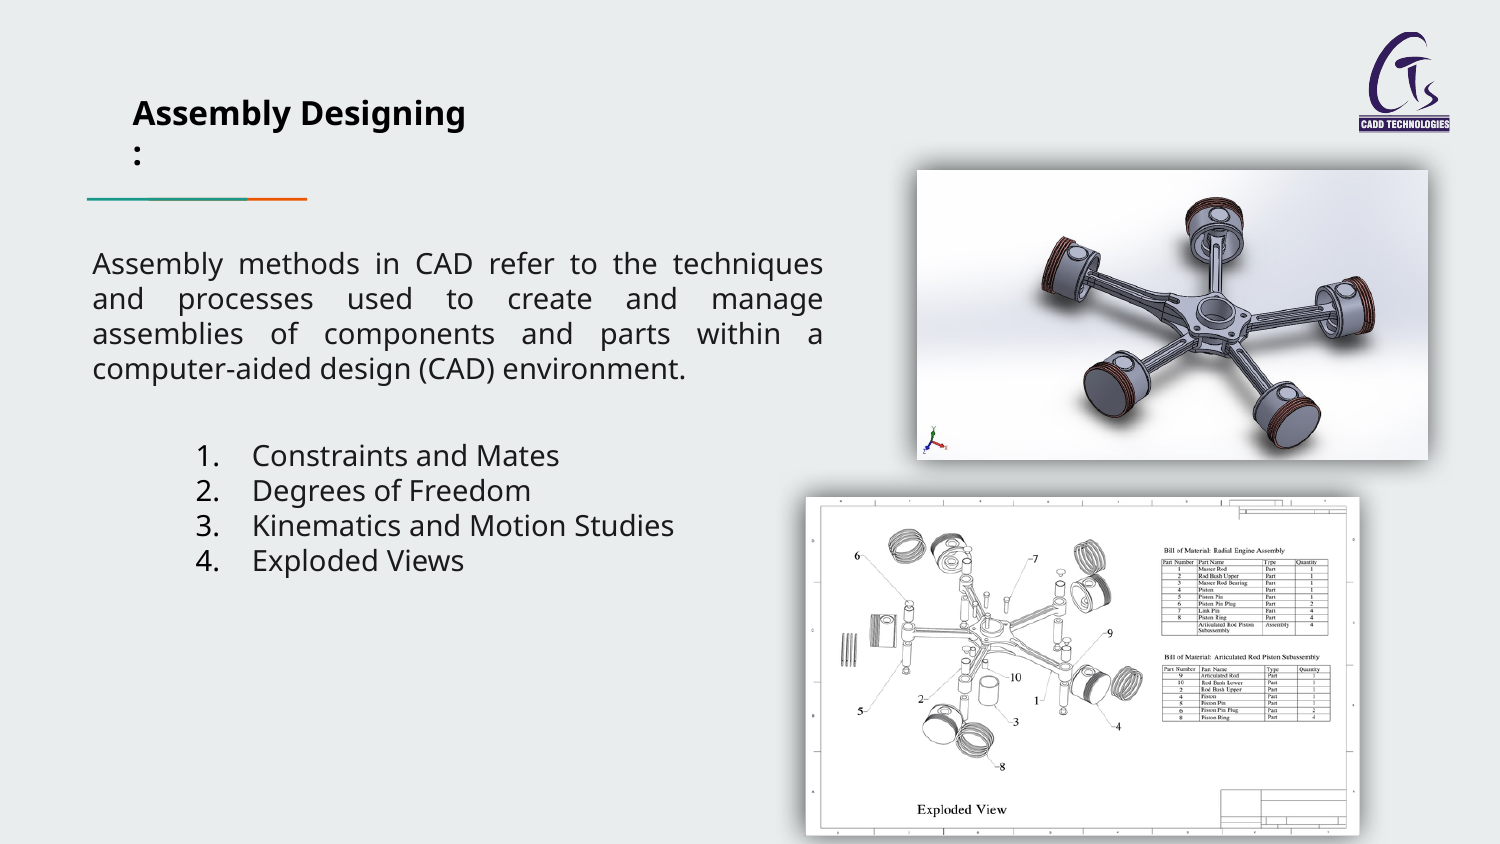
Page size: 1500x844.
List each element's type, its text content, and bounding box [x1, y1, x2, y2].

text_box Assembly Designing : [110, 94, 492, 171]
picture [804, 497, 1360, 837]
picture [916, 169, 1428, 461]
picture [1358, 31, 1460, 133]
text_box Constraints and Mates Degrees of Freedom Kinematics and Motion Studies Exploded Views [180, 394, 690, 585]
text_box Assembly methods in CAD refer to the techniques and processes used to create and manage assemblies of components and parts within a computer-aided design (CAD) environment. [77, 238, 839, 393]
